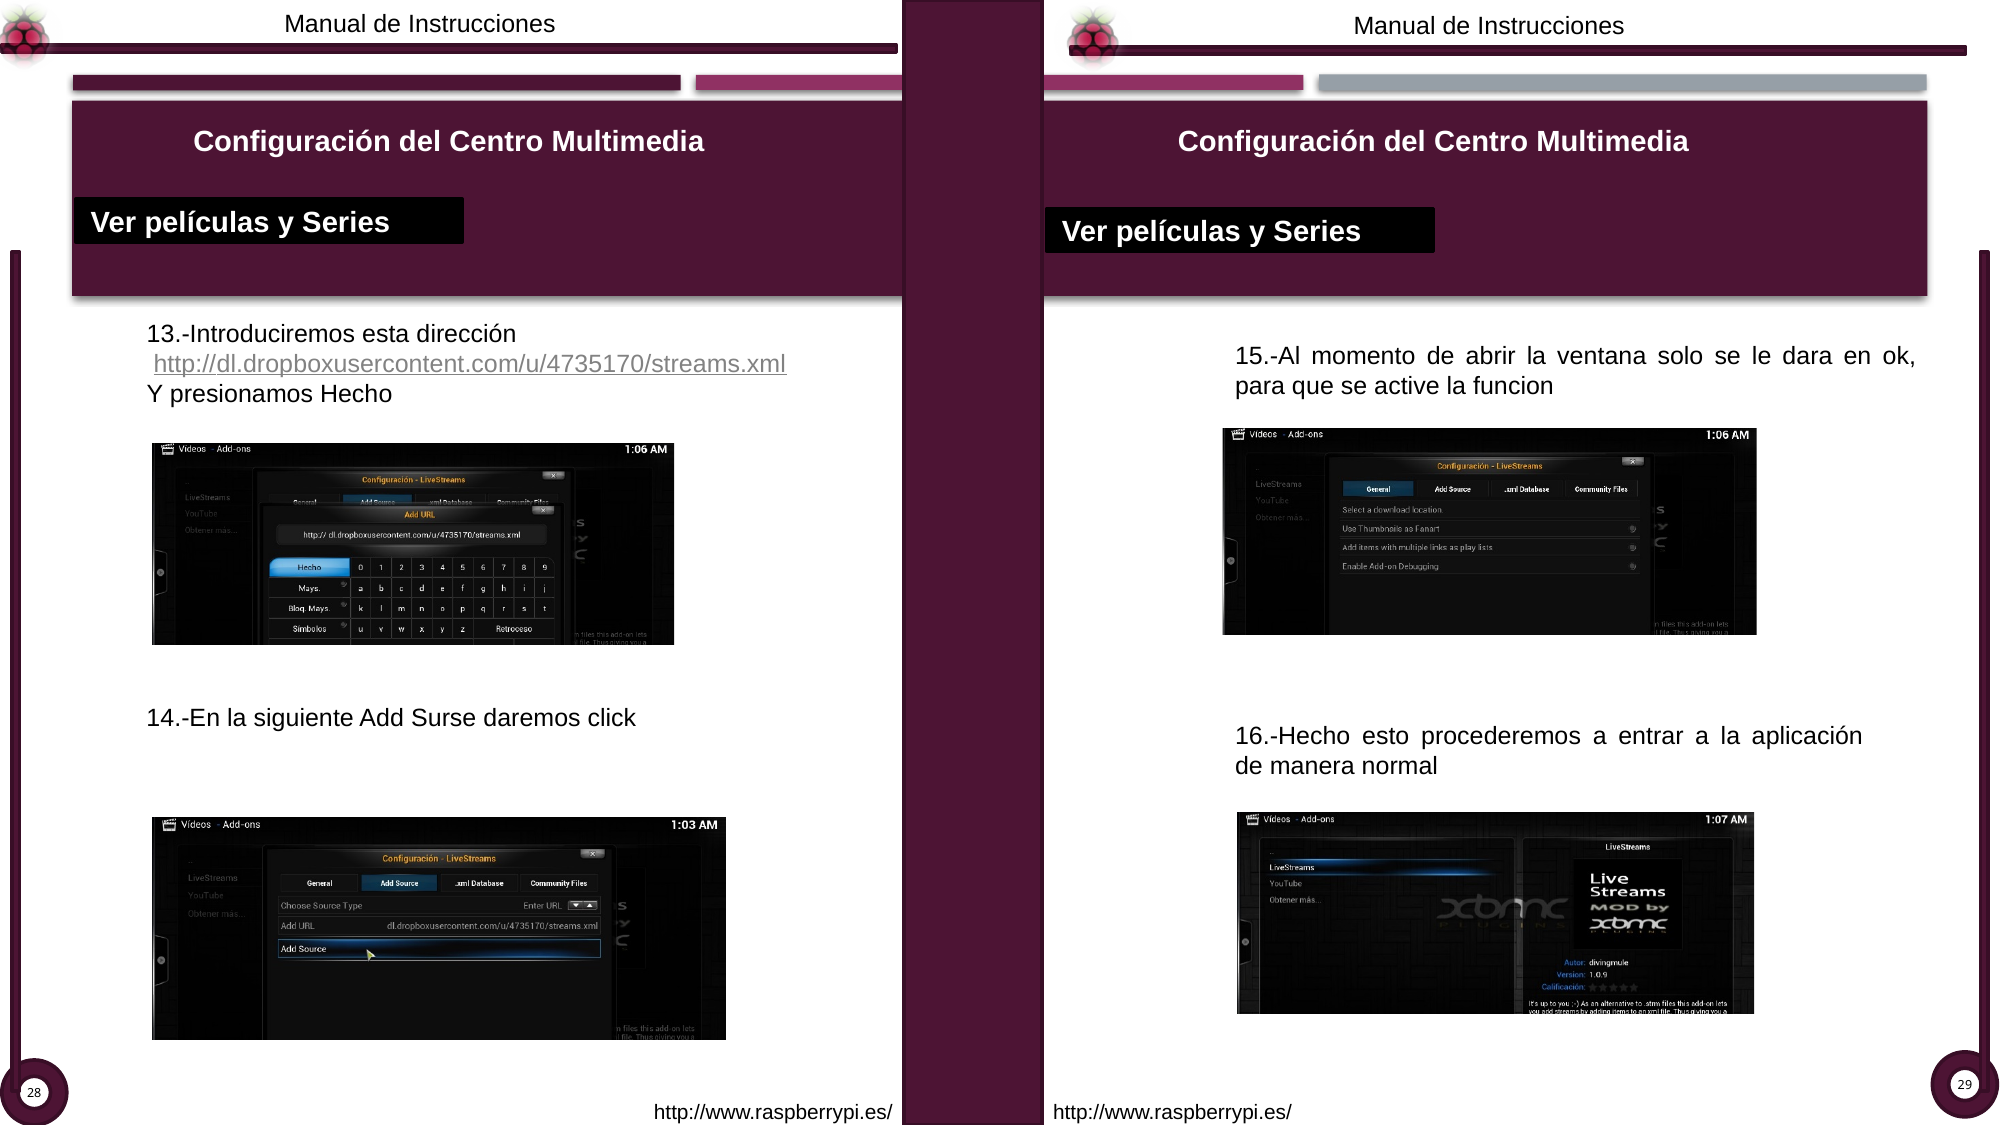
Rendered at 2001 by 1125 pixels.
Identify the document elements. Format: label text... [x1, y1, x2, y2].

text_box Manual de Instrucciones [269, 0, 572, 43]
text_box 13.-Introduciremos esta dirección http://dl.dropboxusercontent.com/u/4735170/streams.xml Y presionamos Hecho [131, 310, 803, 415]
text_box 29 [1930, 1050, 2000, 1119]
text_box http://www.raspberrypi.es/ [639, 1090, 908, 1125]
picture [1236, 812, 1755, 1014]
text_box [902, 0, 1044, 1125]
picture [151, 442, 675, 646]
text_box [10, 250, 21, 1093]
text_box Ver películas y Series [1045, 207, 1435, 253]
text_box 28 [0, 1058, 69, 1125]
text_box [77, 43, 898, 54]
text_box 14.-En la siguiente Add Surse daremos click [131, 694, 660, 739]
text_box Manual de Instrucciones [1338, 1, 1641, 45]
picture [0, 0, 72, 78]
picture [1221, 427, 1758, 636]
text_box Ver películas y Series [74, 197, 464, 244]
text_box 16.-Hecho esto procederemos a entrar a la aplicación de manera normal [1220, 712, 1880, 787]
text_box Configuración del Centro Multimedia [172, 114, 726, 165]
text_box Configuración del Centro Multimedia [1156, 114, 1711, 165]
text_box http://www.raspberrypi.es/ [1038, 1090, 1307, 1125]
text_box [1979, 250, 1990, 1093]
picture [1046, 0, 1141, 80]
picture [151, 816, 727, 1041]
text_box 15.-Al momento de abrir la ventana solo se le dara en ok, para que se active la funcion [1220, 332, 1933, 407]
text_box [1146, 45, 1967, 56]
